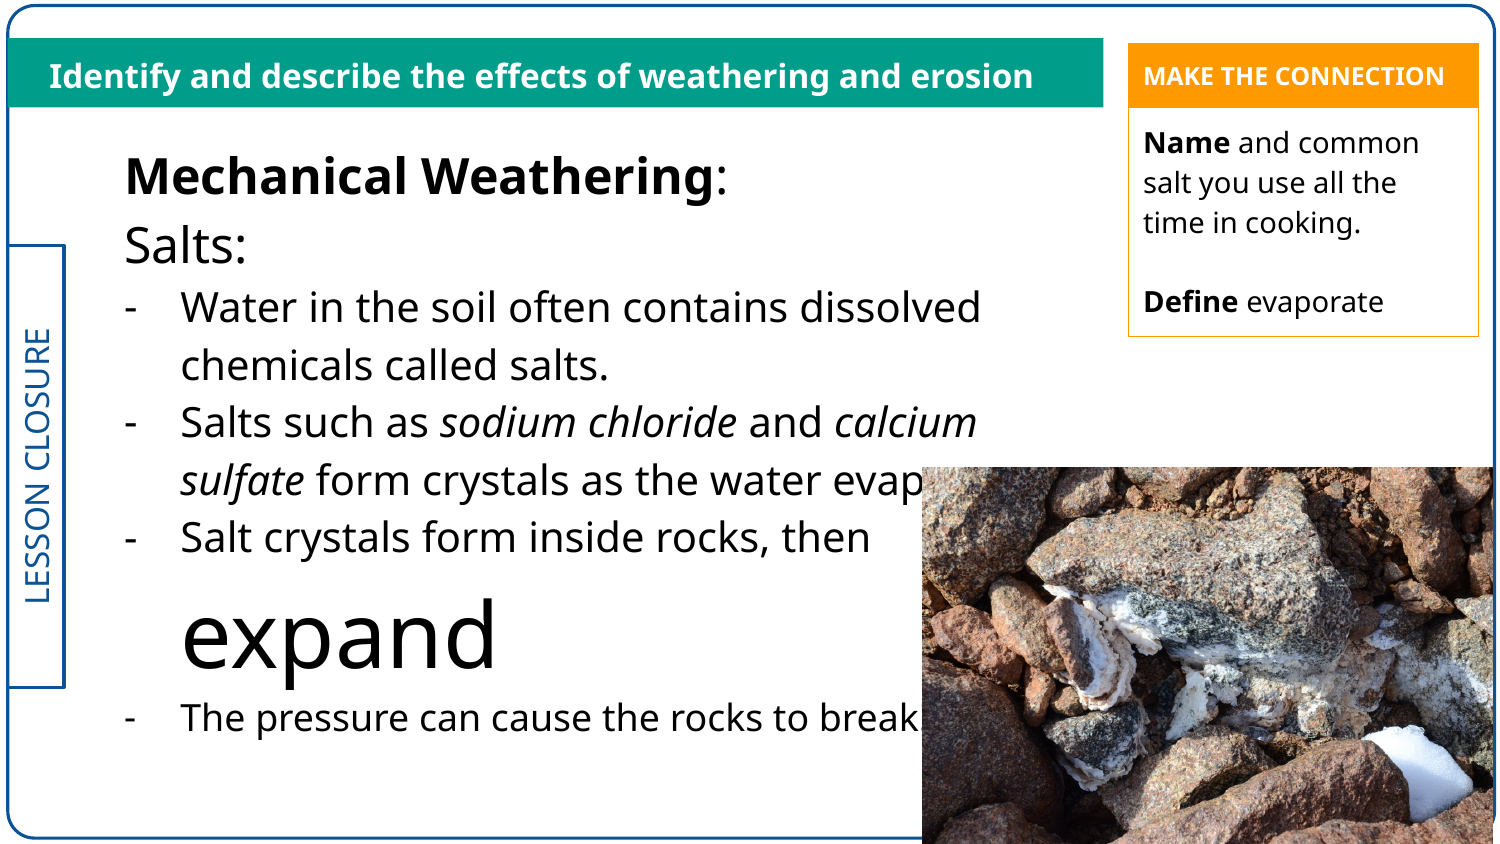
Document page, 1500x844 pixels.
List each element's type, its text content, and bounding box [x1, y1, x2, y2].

picture [922, 466, 1494, 844]
table_cell Name and common salt you use all the time in cooking. Define evaporate [1129, 108, 1478, 336]
table_header MAKE THE CONNECTION [1129, 44, 1478, 107]
list Mechanical Weathering: Salts: Water in the soil often contains dissolved chemicals called salts. Salts such as sodium chloride and calcium sulfate form crystals as the water evaporates. Salt crystals form inside rocks, then expand The pressure can cause the rocks to break!! [90, 120, 1129, 814]
subtitle Identify and describe the effects of weathering and erosion [15, 43, 1097, 101]
